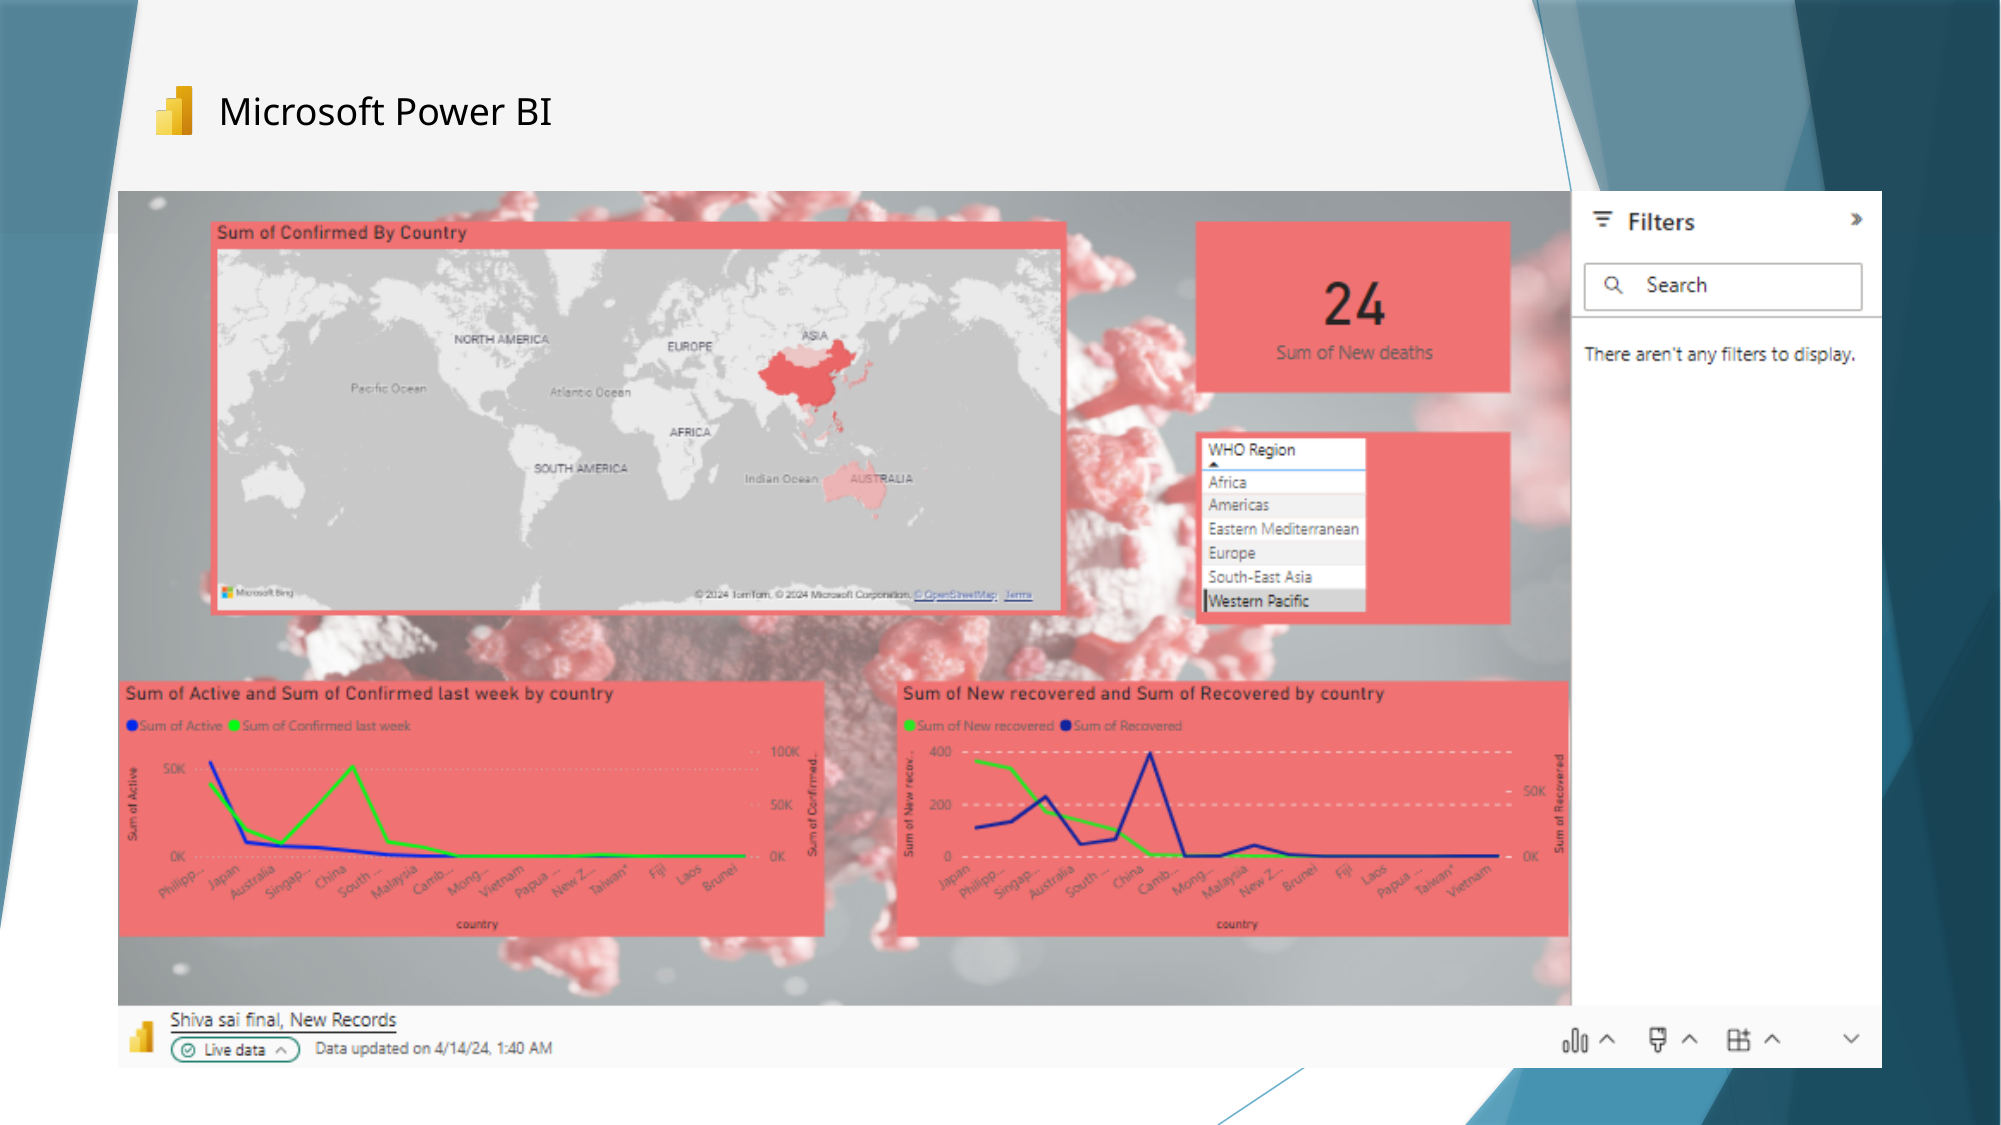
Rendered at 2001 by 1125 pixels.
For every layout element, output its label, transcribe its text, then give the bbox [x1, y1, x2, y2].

picture [149, 86, 199, 136]
picture [118, 191, 1882, 1068]
title Microsoft Power BI [0, 0, 2000, 235]
